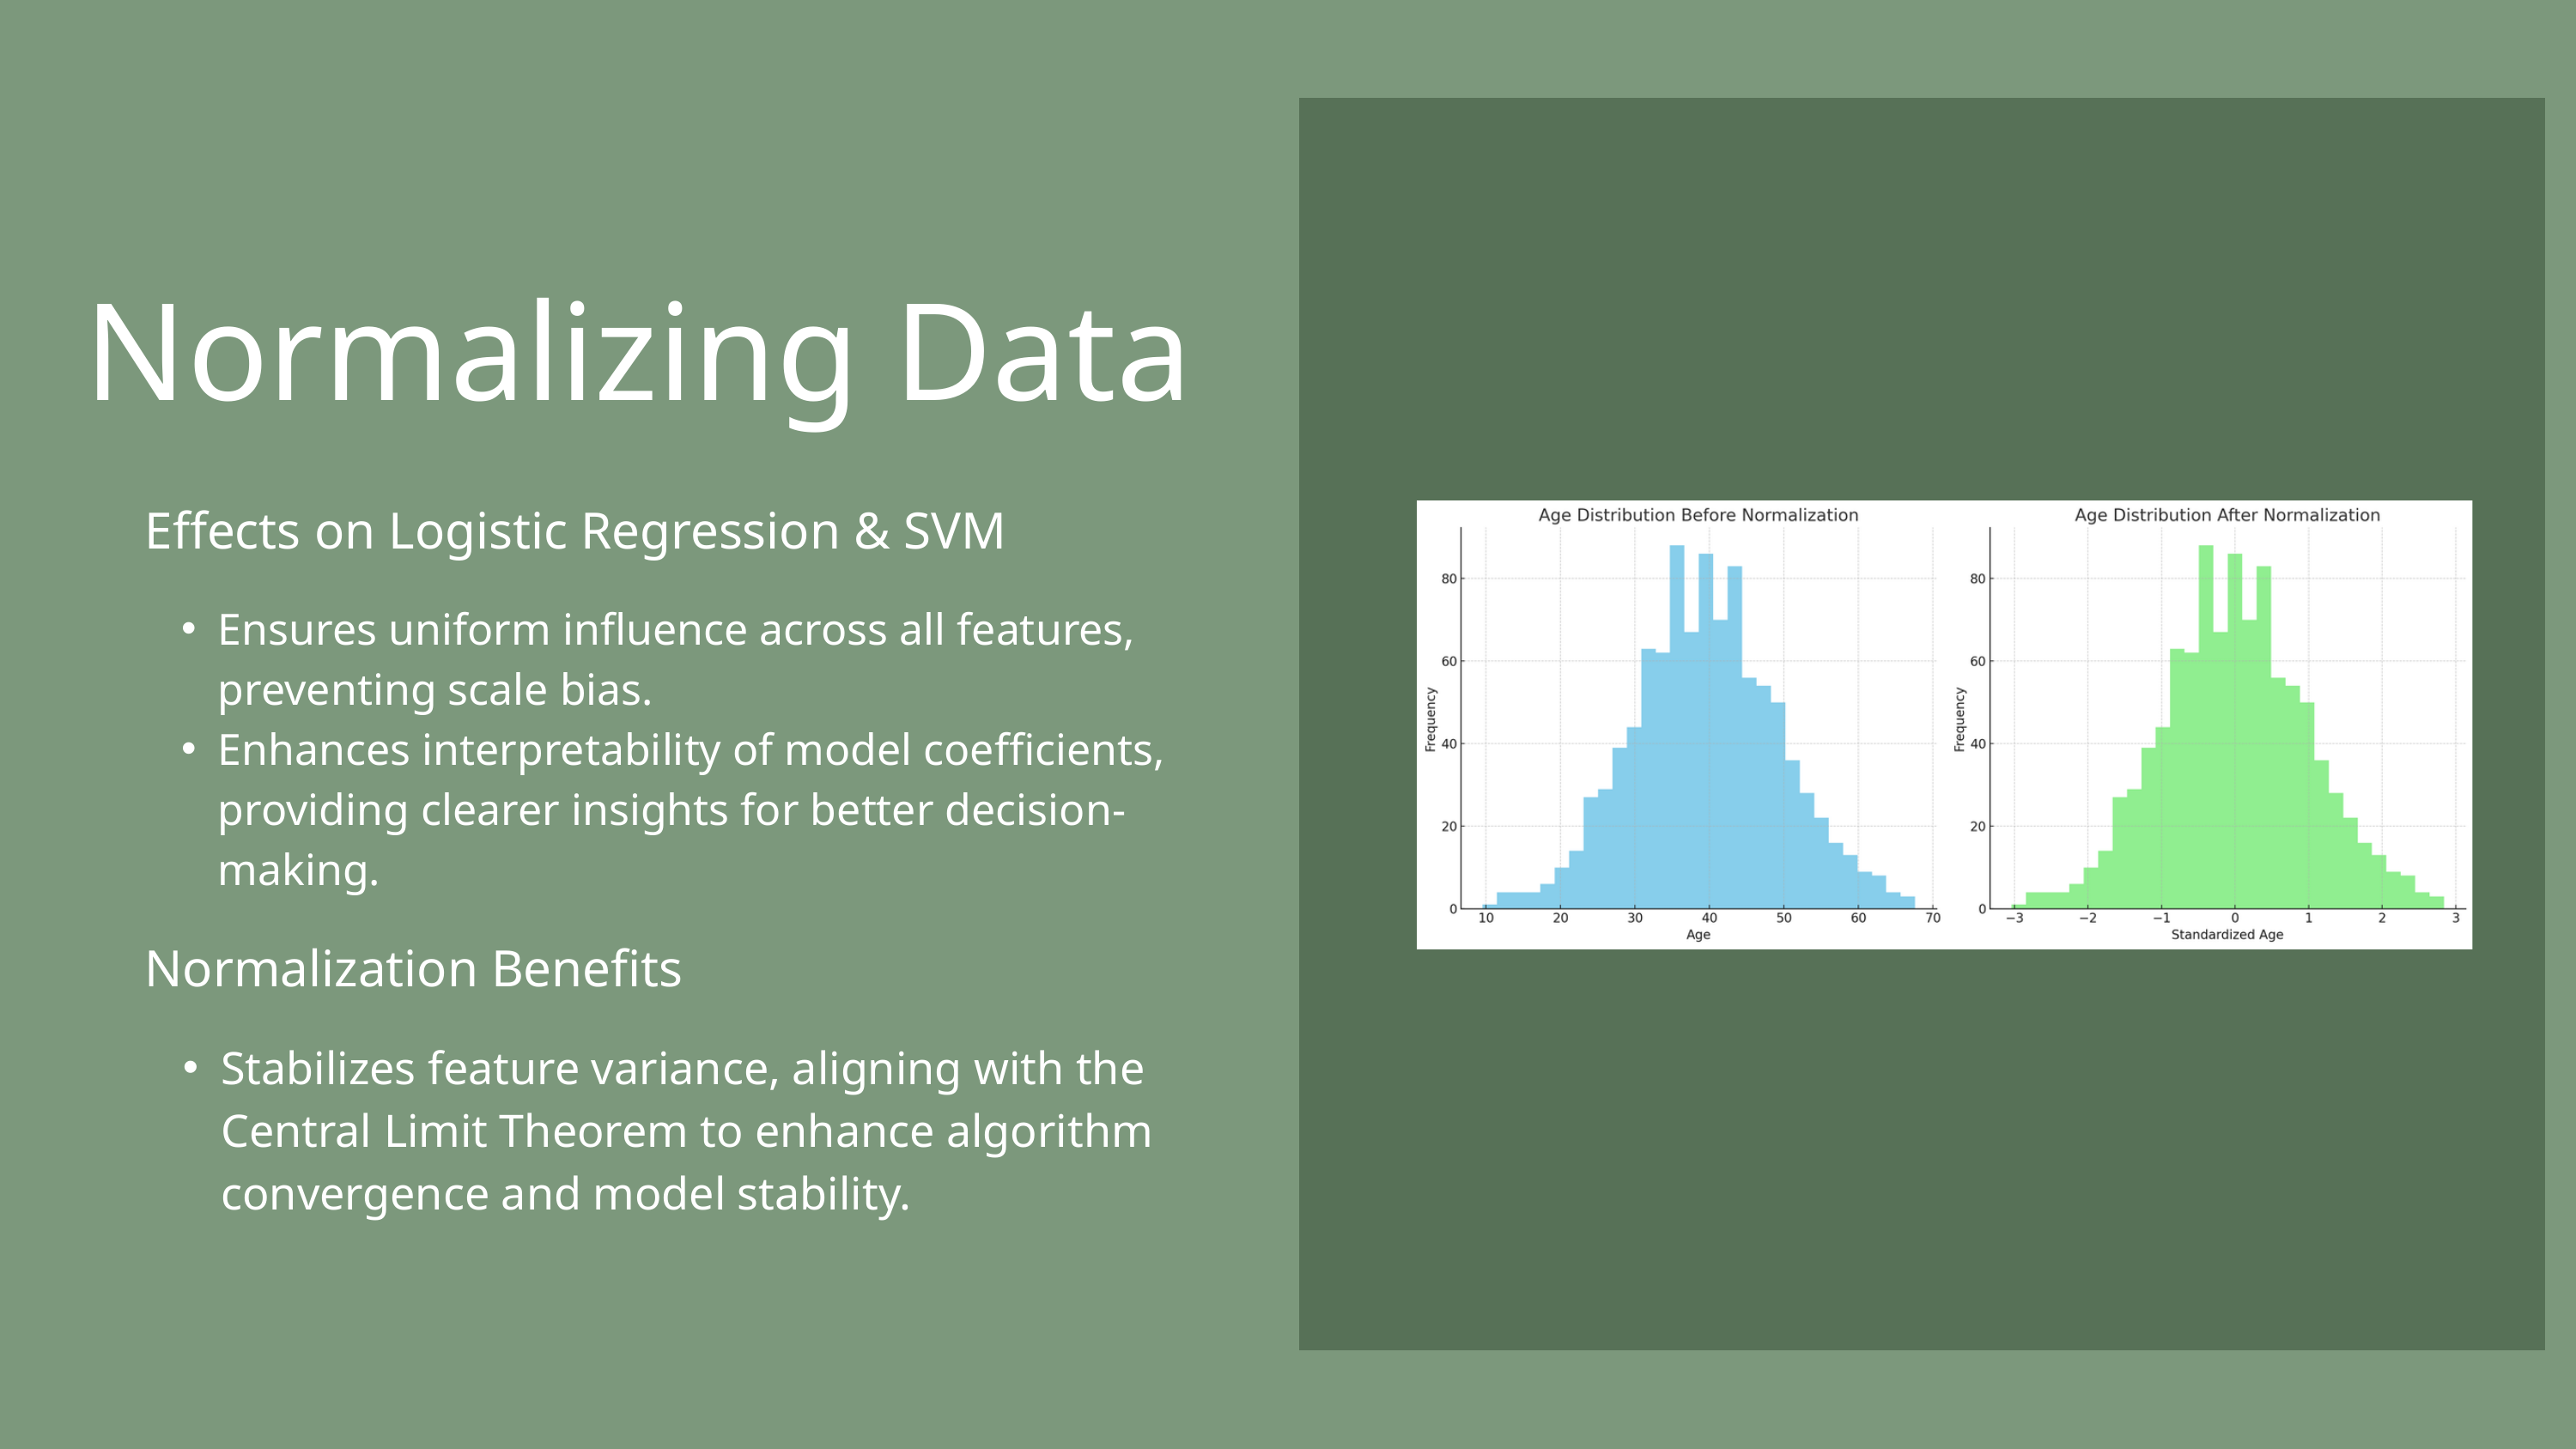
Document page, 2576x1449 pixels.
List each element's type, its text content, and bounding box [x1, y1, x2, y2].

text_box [144, 937, 1180, 1217]
text_box Normalizing Data [84, 285, 1239, 427]
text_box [144, 488, 1180, 890]
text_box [1298, 97, 2546, 1351]
